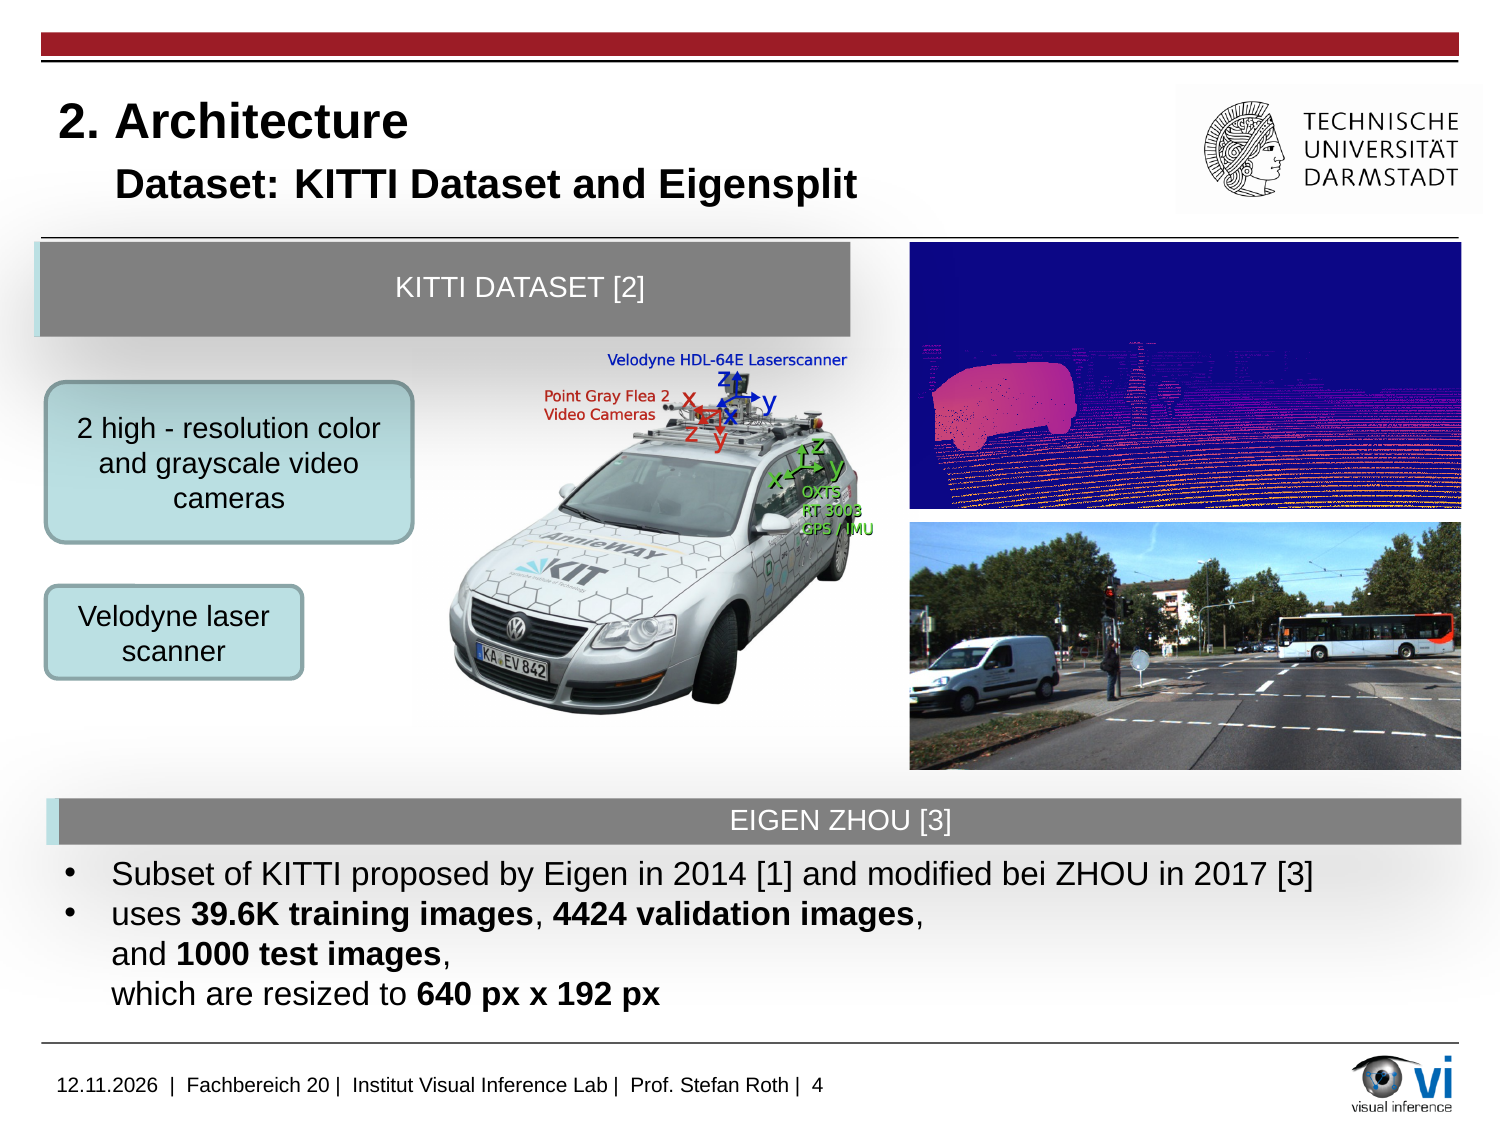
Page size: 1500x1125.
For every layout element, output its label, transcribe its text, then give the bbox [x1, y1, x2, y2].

text_box Velodyne laser scanner [43, 583, 305, 681]
text_box 2 high - resolution color and grayscale video cameras [43, 434, 407, 545]
picture [909, 522, 1462, 770]
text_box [33, 241, 851, 337]
picture [1351, 1099, 1500, 1112]
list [412, 348, 920, 727]
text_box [45, 379, 410, 538]
text_box Subset of KITTI proposed by Eigen in 2014 [1] and modified bei ZHOU in 2017 [3] uses 39.6K training images, 4424 validation images, and 1000 test images, which are resized to 640 px x 192 px [49, 844, 1500, 1099]
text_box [46, 798, 1462, 846]
title 2. Architecture Dataset: KITTI Dataset and Eigensplit [58, 79, 1149, 218]
picture [1175, 84, 1483, 214]
text_box -1 [49, 844, 1466, 917]
picture [909, 241, 1462, 510]
